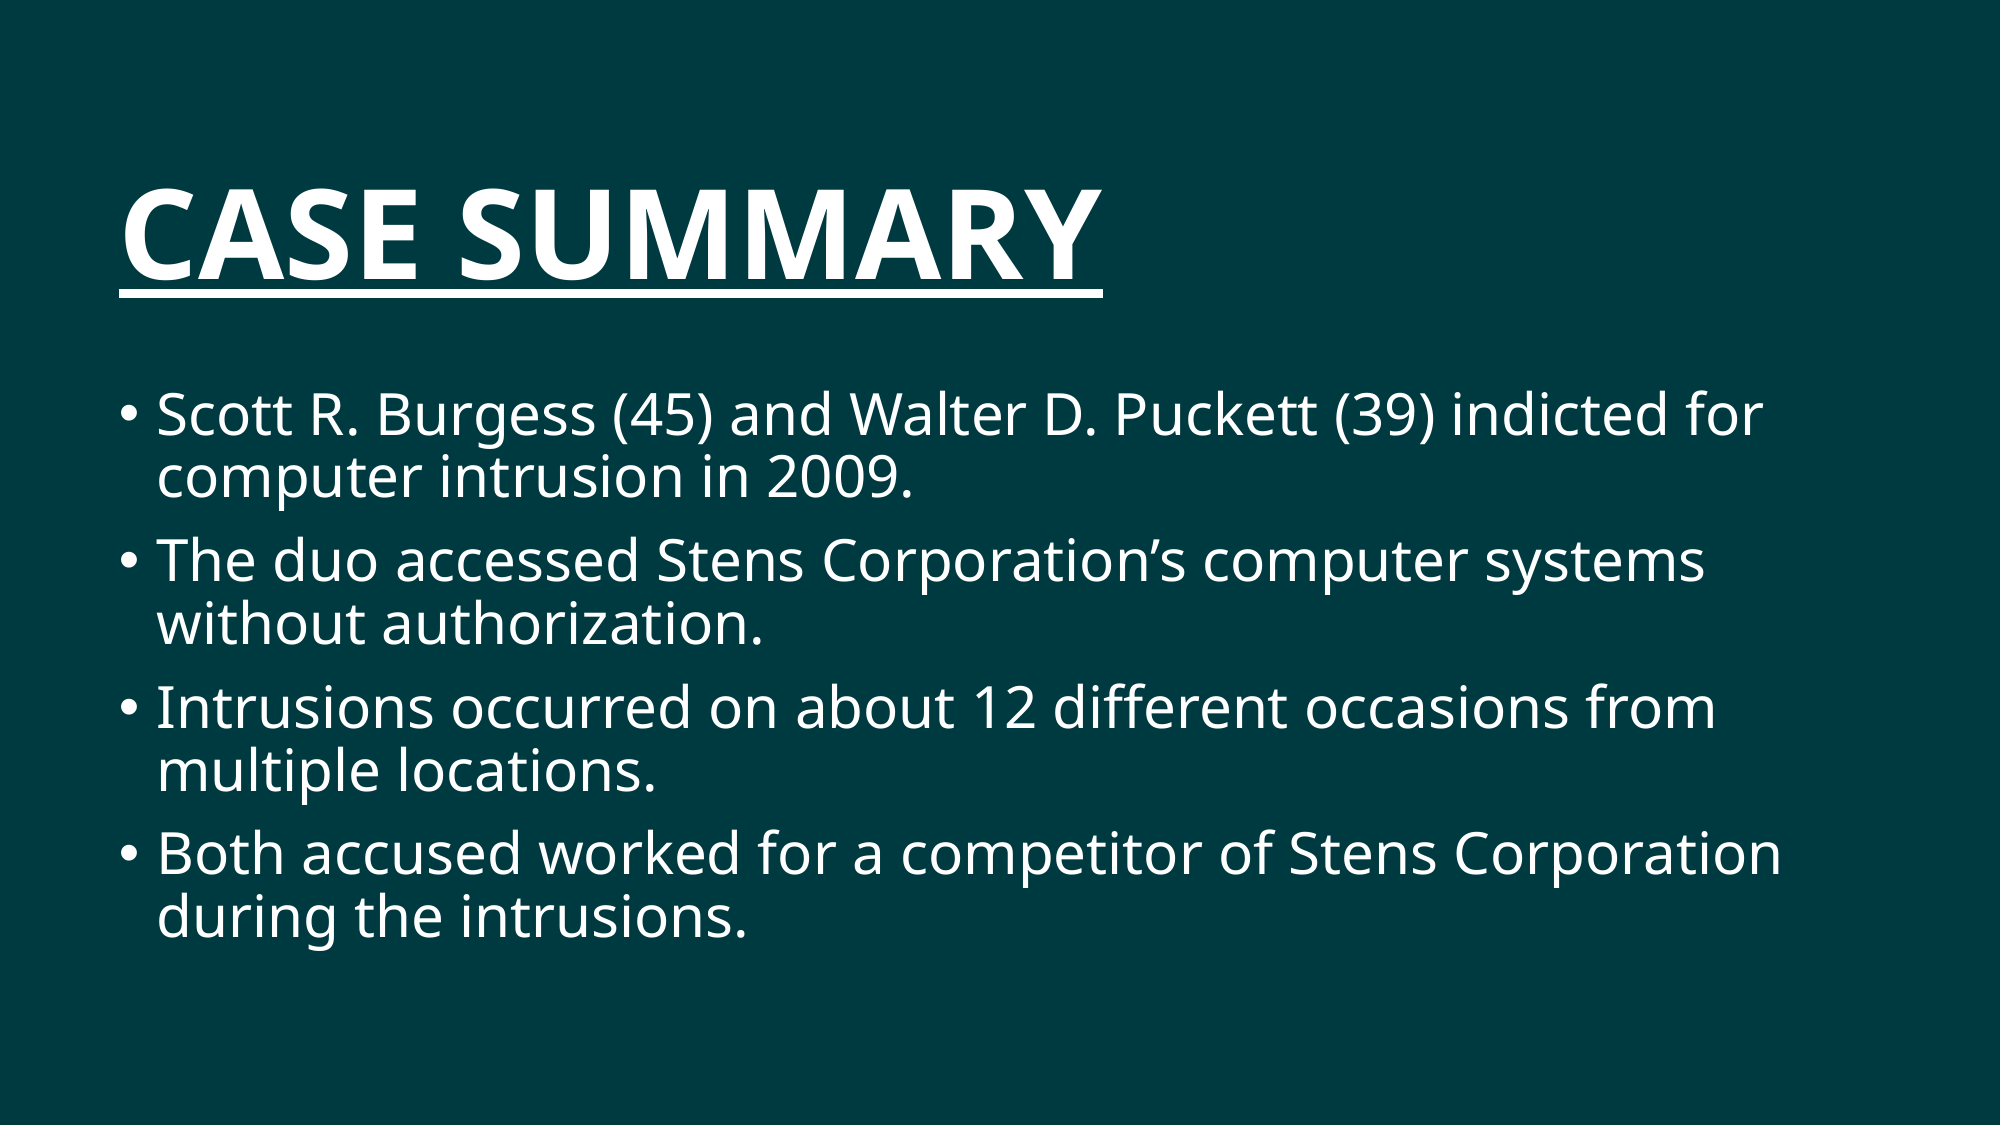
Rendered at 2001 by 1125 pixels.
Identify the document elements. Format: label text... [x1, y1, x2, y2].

title Case summary [103, 164, 1896, 325]
list Scott R. Burgess (45) and Walter D. Puckett (39) indicted for computer intrusion in 2009. The duo accessed Stens Corporation’s computer systems without authorization. Intrusions occurred on about 12 different occasions from multiple locations. Both accused worked for a competitor of Stens Corporation during the intrusions. [103, 377, 1896, 1021]
